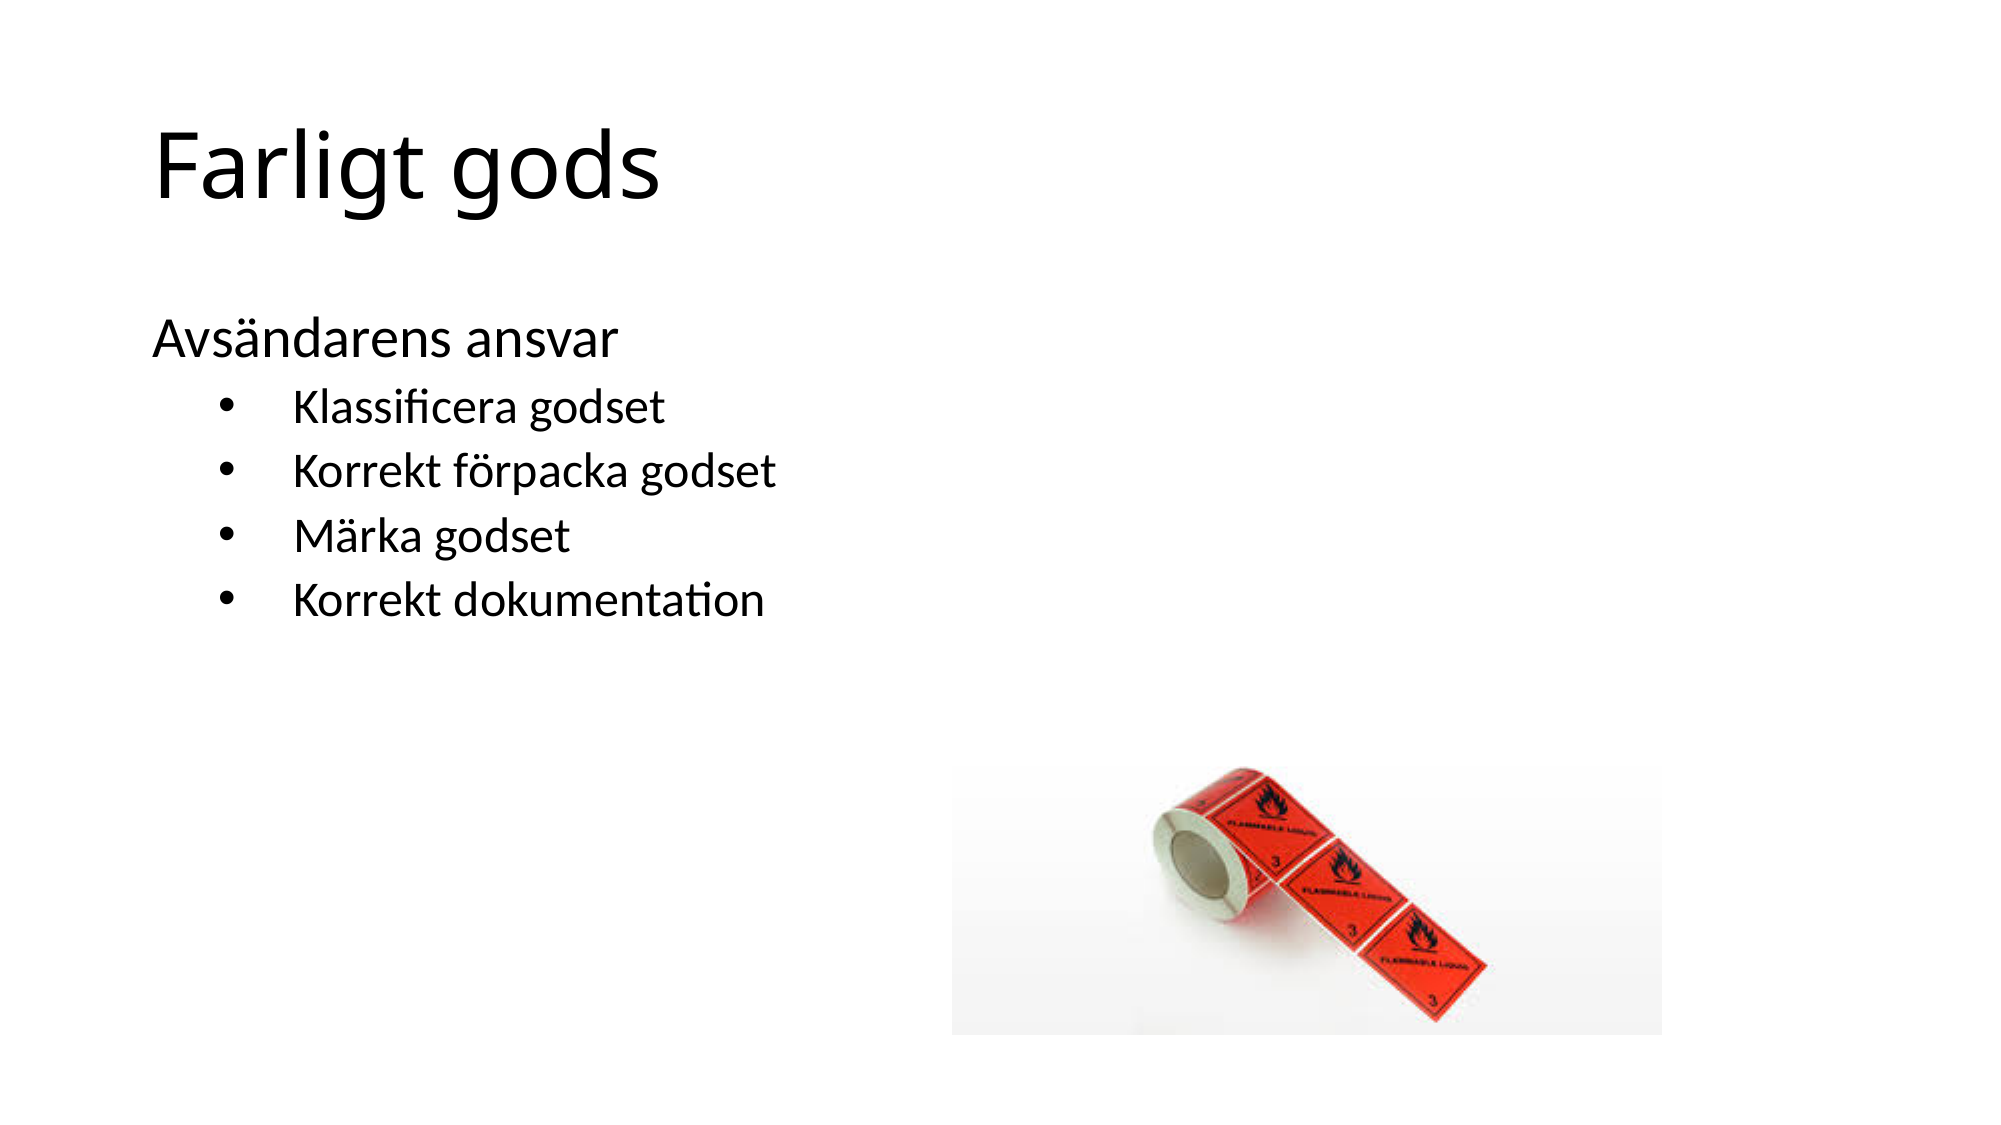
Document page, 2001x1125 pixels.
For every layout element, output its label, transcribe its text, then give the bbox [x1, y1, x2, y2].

title Farligt gods [137, 59, 1863, 278]
picture [952, 751, 1662, 1035]
list Avsändarens ansvar Klassificera godset Korrekt förpacka godset Märka godset Korrekt dokumentation [137, 299, 1863, 1014]
